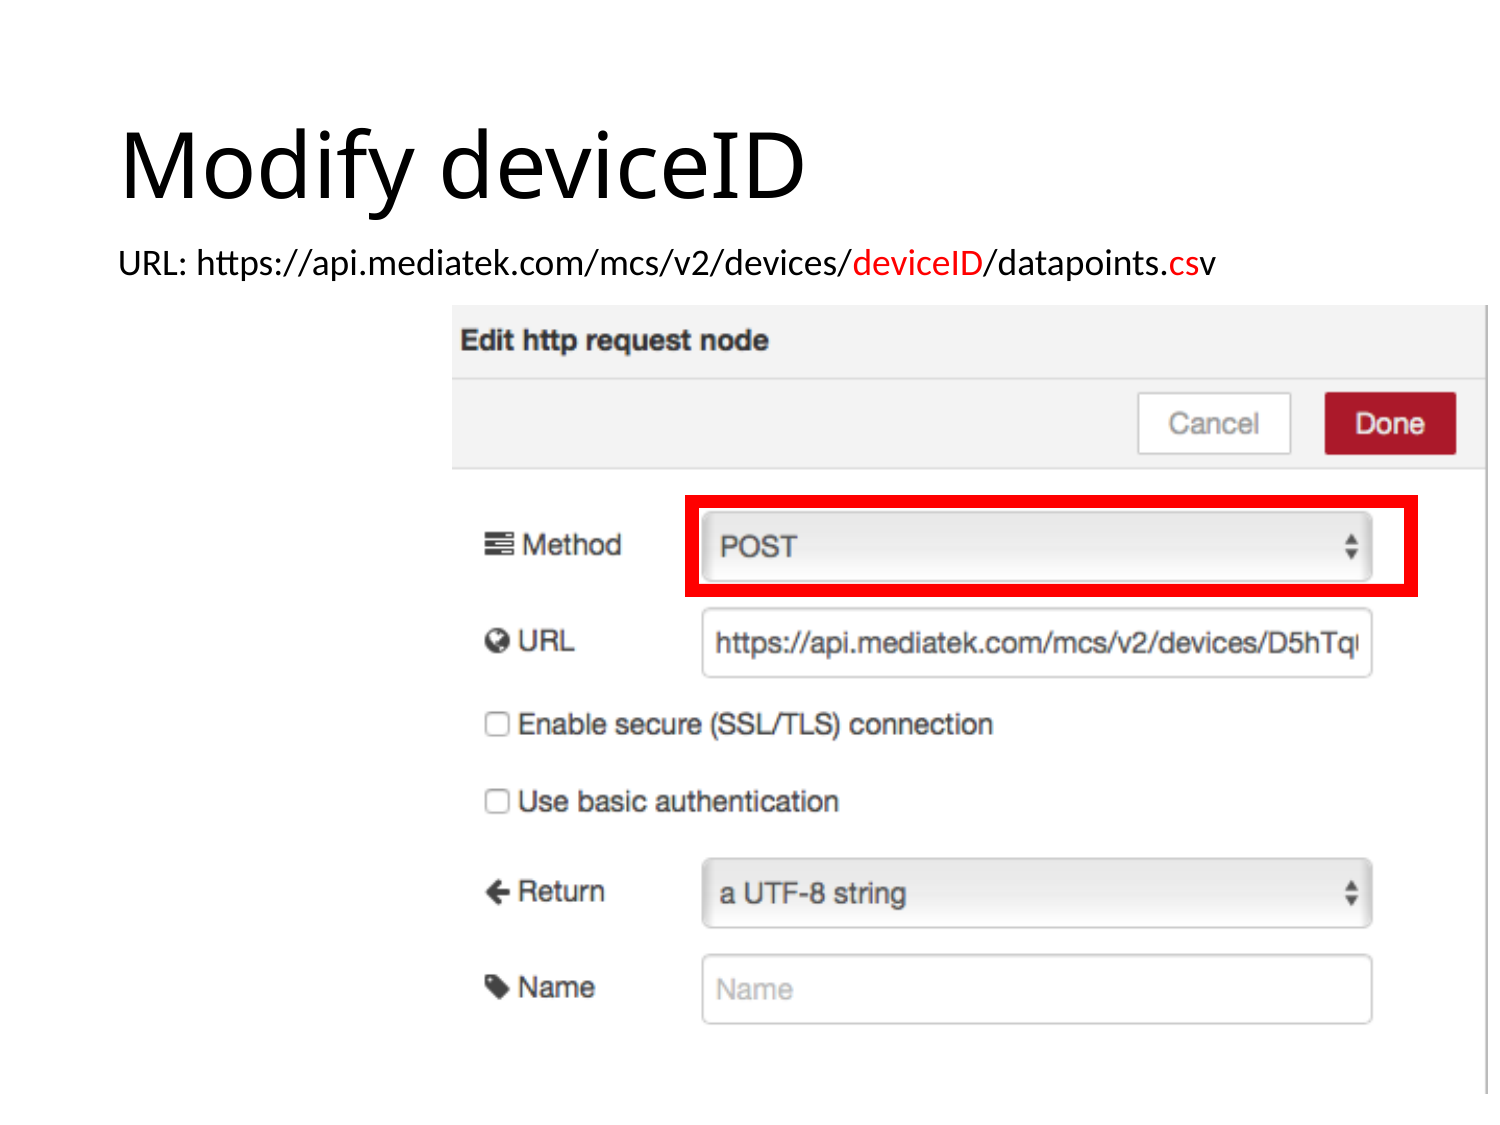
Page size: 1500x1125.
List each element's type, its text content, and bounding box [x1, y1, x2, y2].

picture [451, 305, 1488, 1094]
title Modify deviceID [103, 59, 1397, 278]
text_box URL: https://api.mediatek.com/mcs/v2/devices/deviceID/datapoints.csv [103, 231, 1268, 291]
